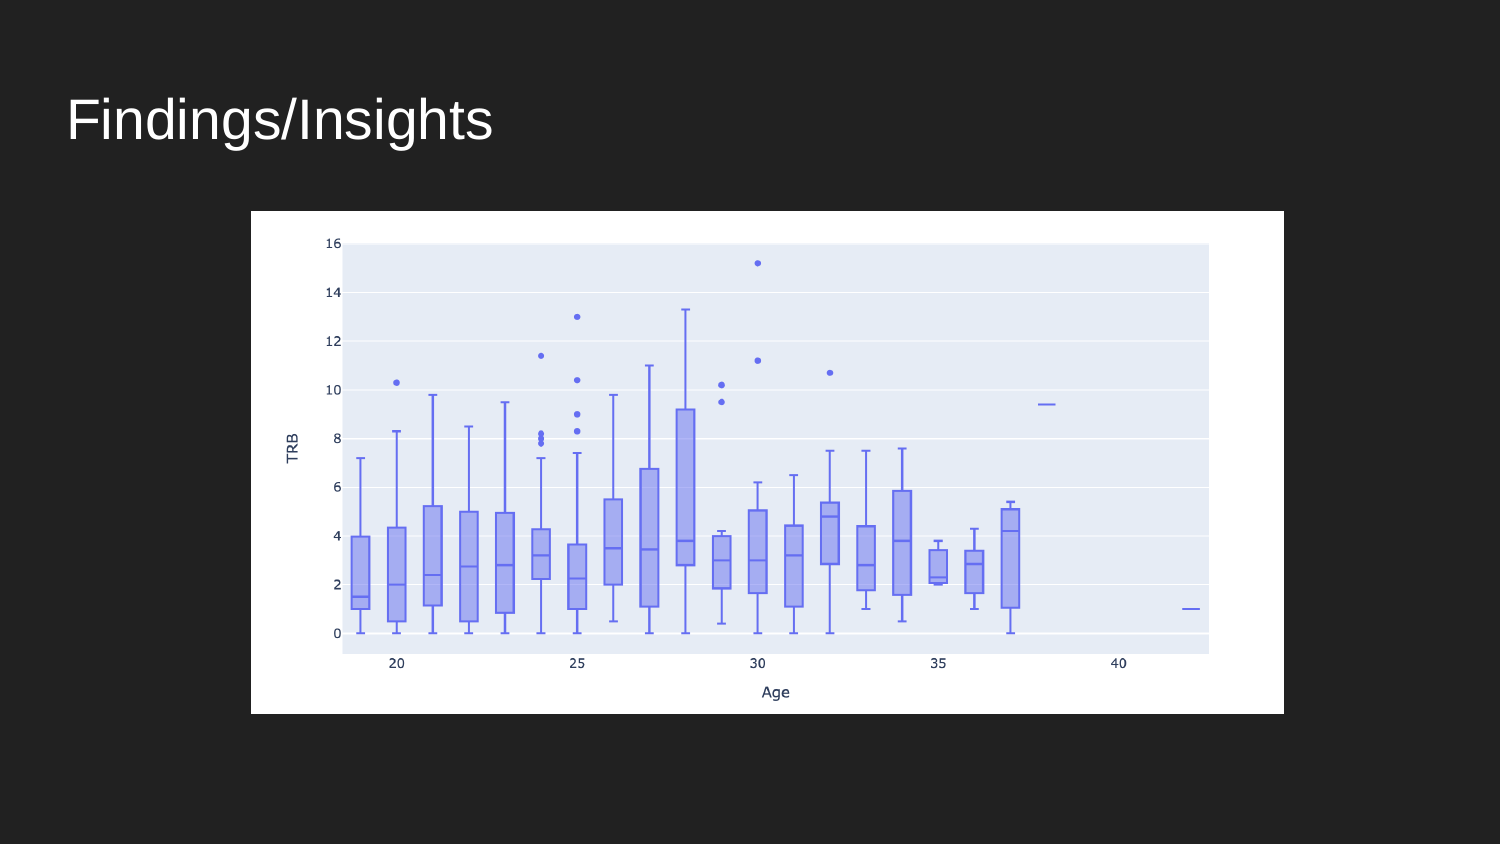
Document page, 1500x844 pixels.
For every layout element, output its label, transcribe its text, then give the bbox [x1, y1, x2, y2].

title Findings/Insights [51, 72, 1449, 167]
picture [251, 211, 1284, 715]
